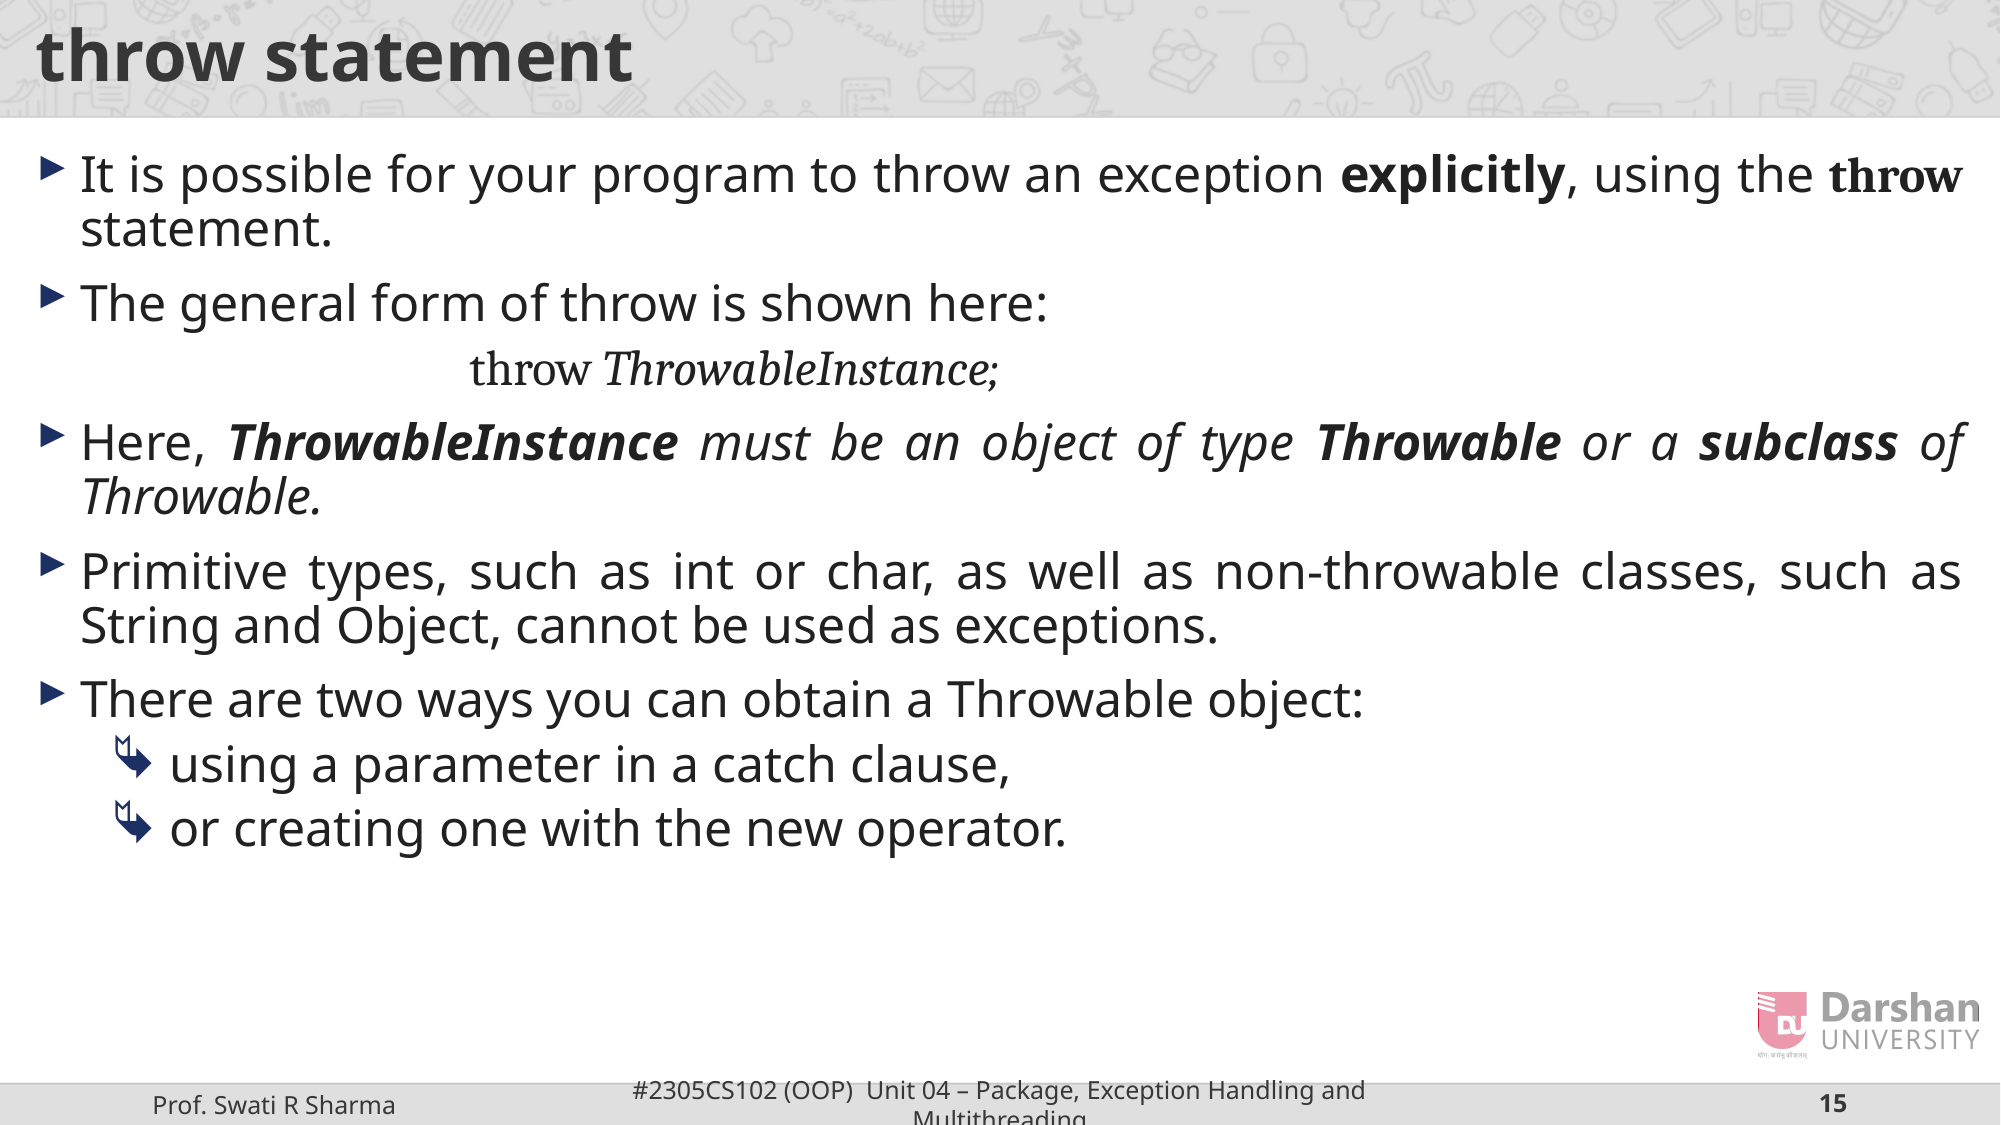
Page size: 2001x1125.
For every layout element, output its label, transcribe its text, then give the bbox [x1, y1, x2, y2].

list It is possible for your program to throw an exception explicitly, using the throw statement. The general form of throw is shown here: throw ThrowableInstance; Here, ThrowableInstance must be an object of type Throwable or a subclass of Throwable. Primitive types, such as int or char, as well as non-throwable classes, such as String and Object, cannot be used as exceptions. There are two ways you can obtain a Throwable object: using a parameter in a catch clause, or creating one with the new operator. [21, 141, 1979, 1059]
title throw statement [0, 0, 2000, 117]
